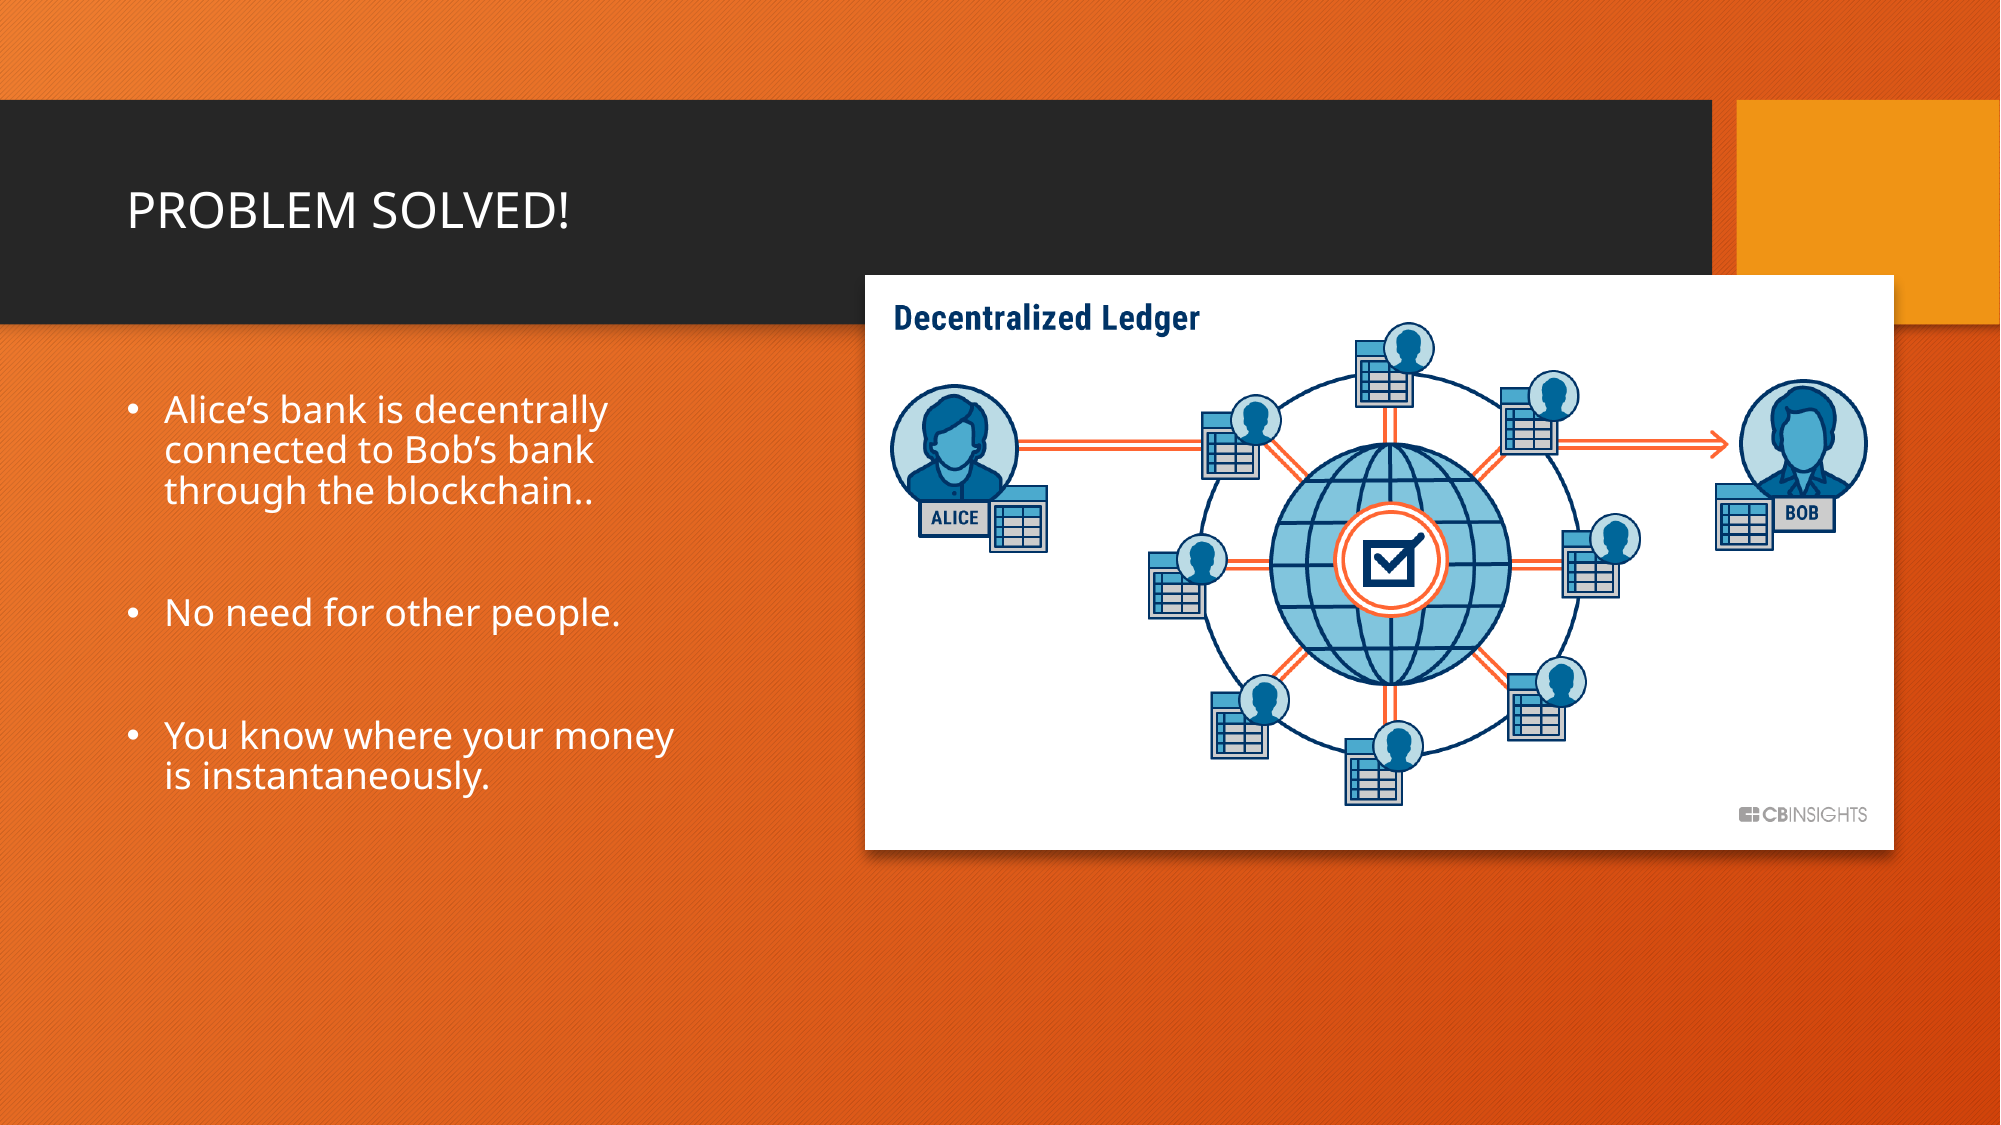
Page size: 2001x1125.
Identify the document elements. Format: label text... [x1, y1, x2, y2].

picture [0, 275, 2000, 850]
title PROBLEM SOLVED! [111, 123, 791, 301]
list Alice’s bank is decentrally connected to Bob’s bank through the blockchain.. No need for other people. You know where your money is instantaneously. [111, 383, 712, 974]
